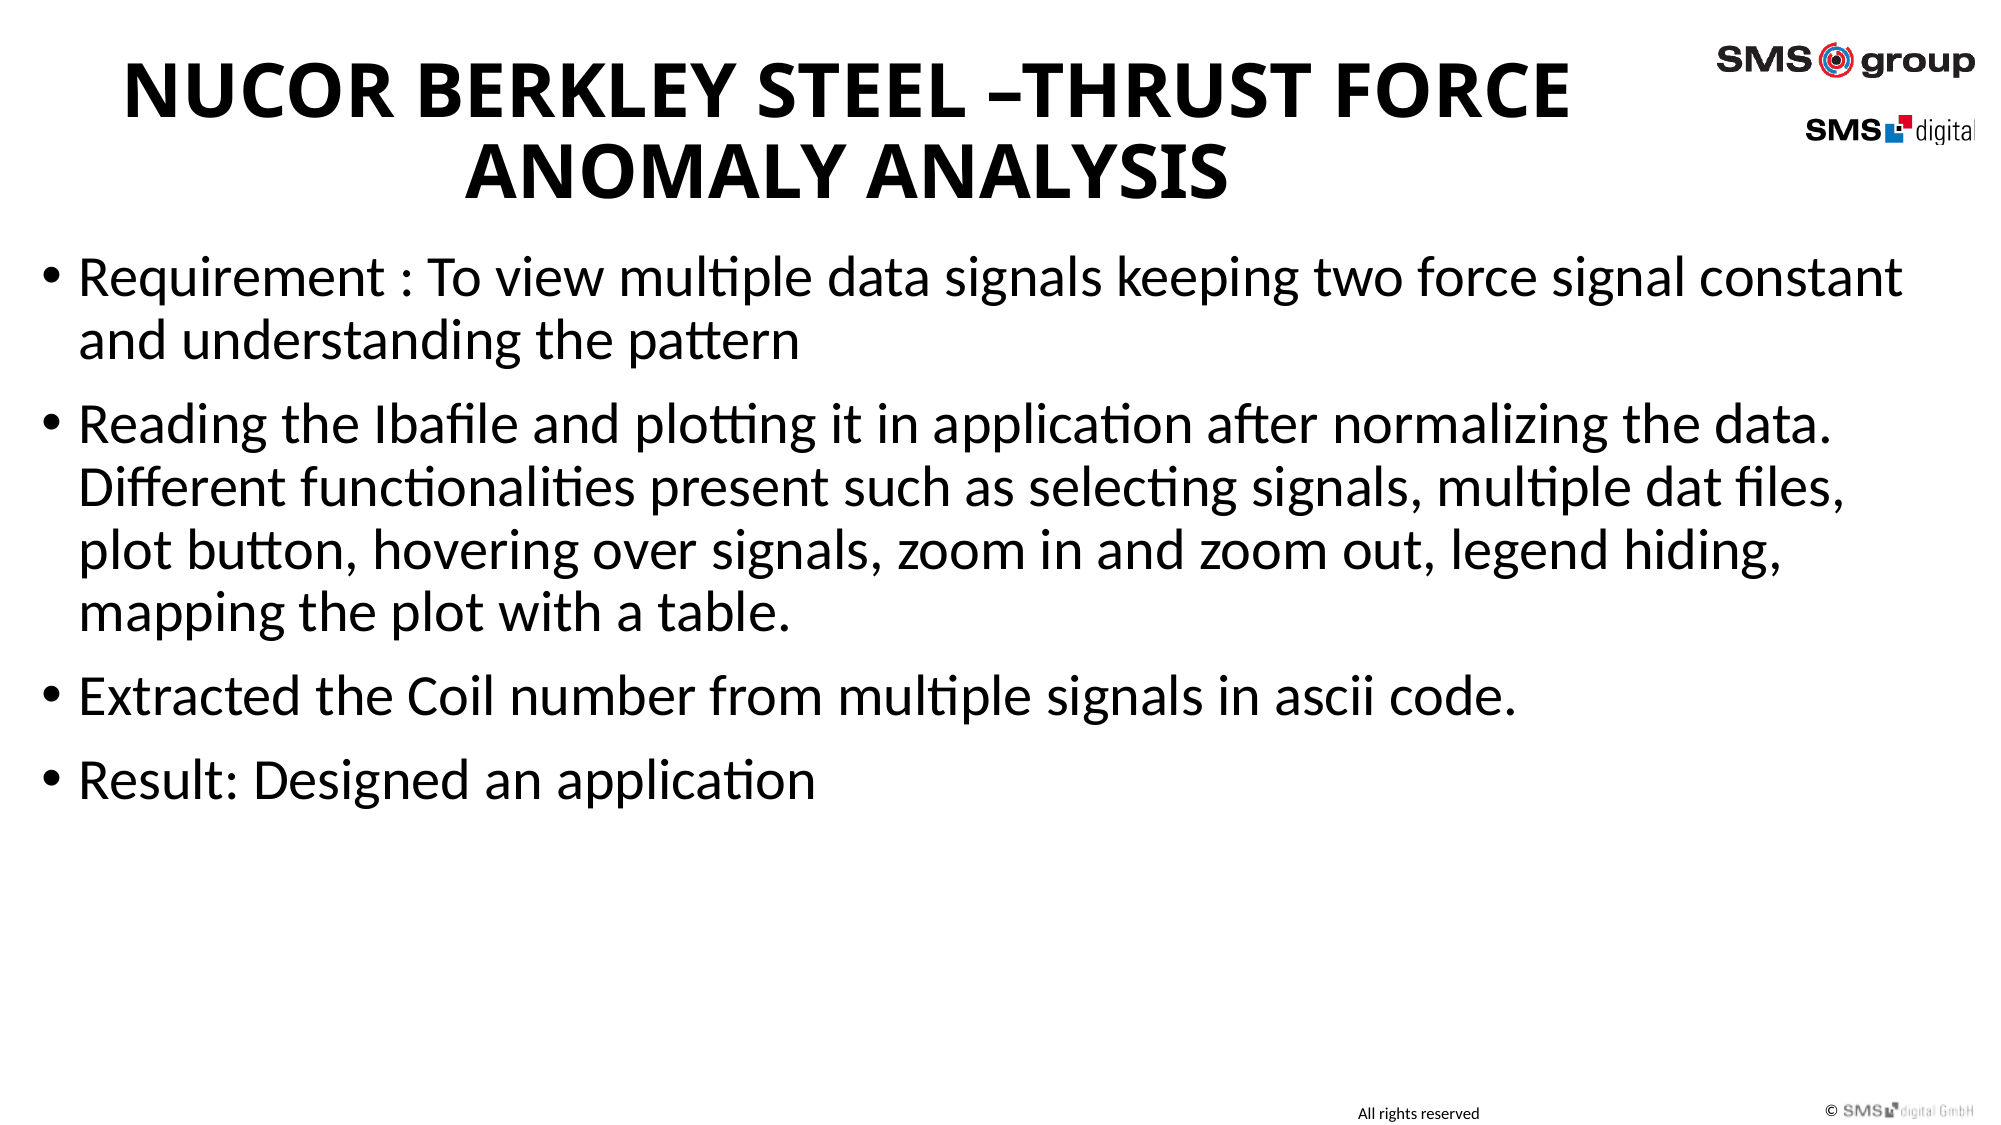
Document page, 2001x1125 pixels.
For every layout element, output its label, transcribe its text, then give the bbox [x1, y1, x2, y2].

title NUCOR BERKLEY STEEL –THRUST FORCE ANOMALY ANALYSIS [25, 42, 1671, 145]
picture [1717, 42, 1975, 78]
list Requirement : To view multiple data signals keeping two force signal constant and understanding the pattern Reading the Ibafile and plotting it in application after normalizing the data. Different functionalities present such as selecting signals, multiple dat files, plot button, hovering over signals, zoom in and zoom out, legend hiding, mapping the plot with a table. Extracted the Coil number from multiple signals in ascii code. Result: Designed an application [26, 239, 1946, 1035]
